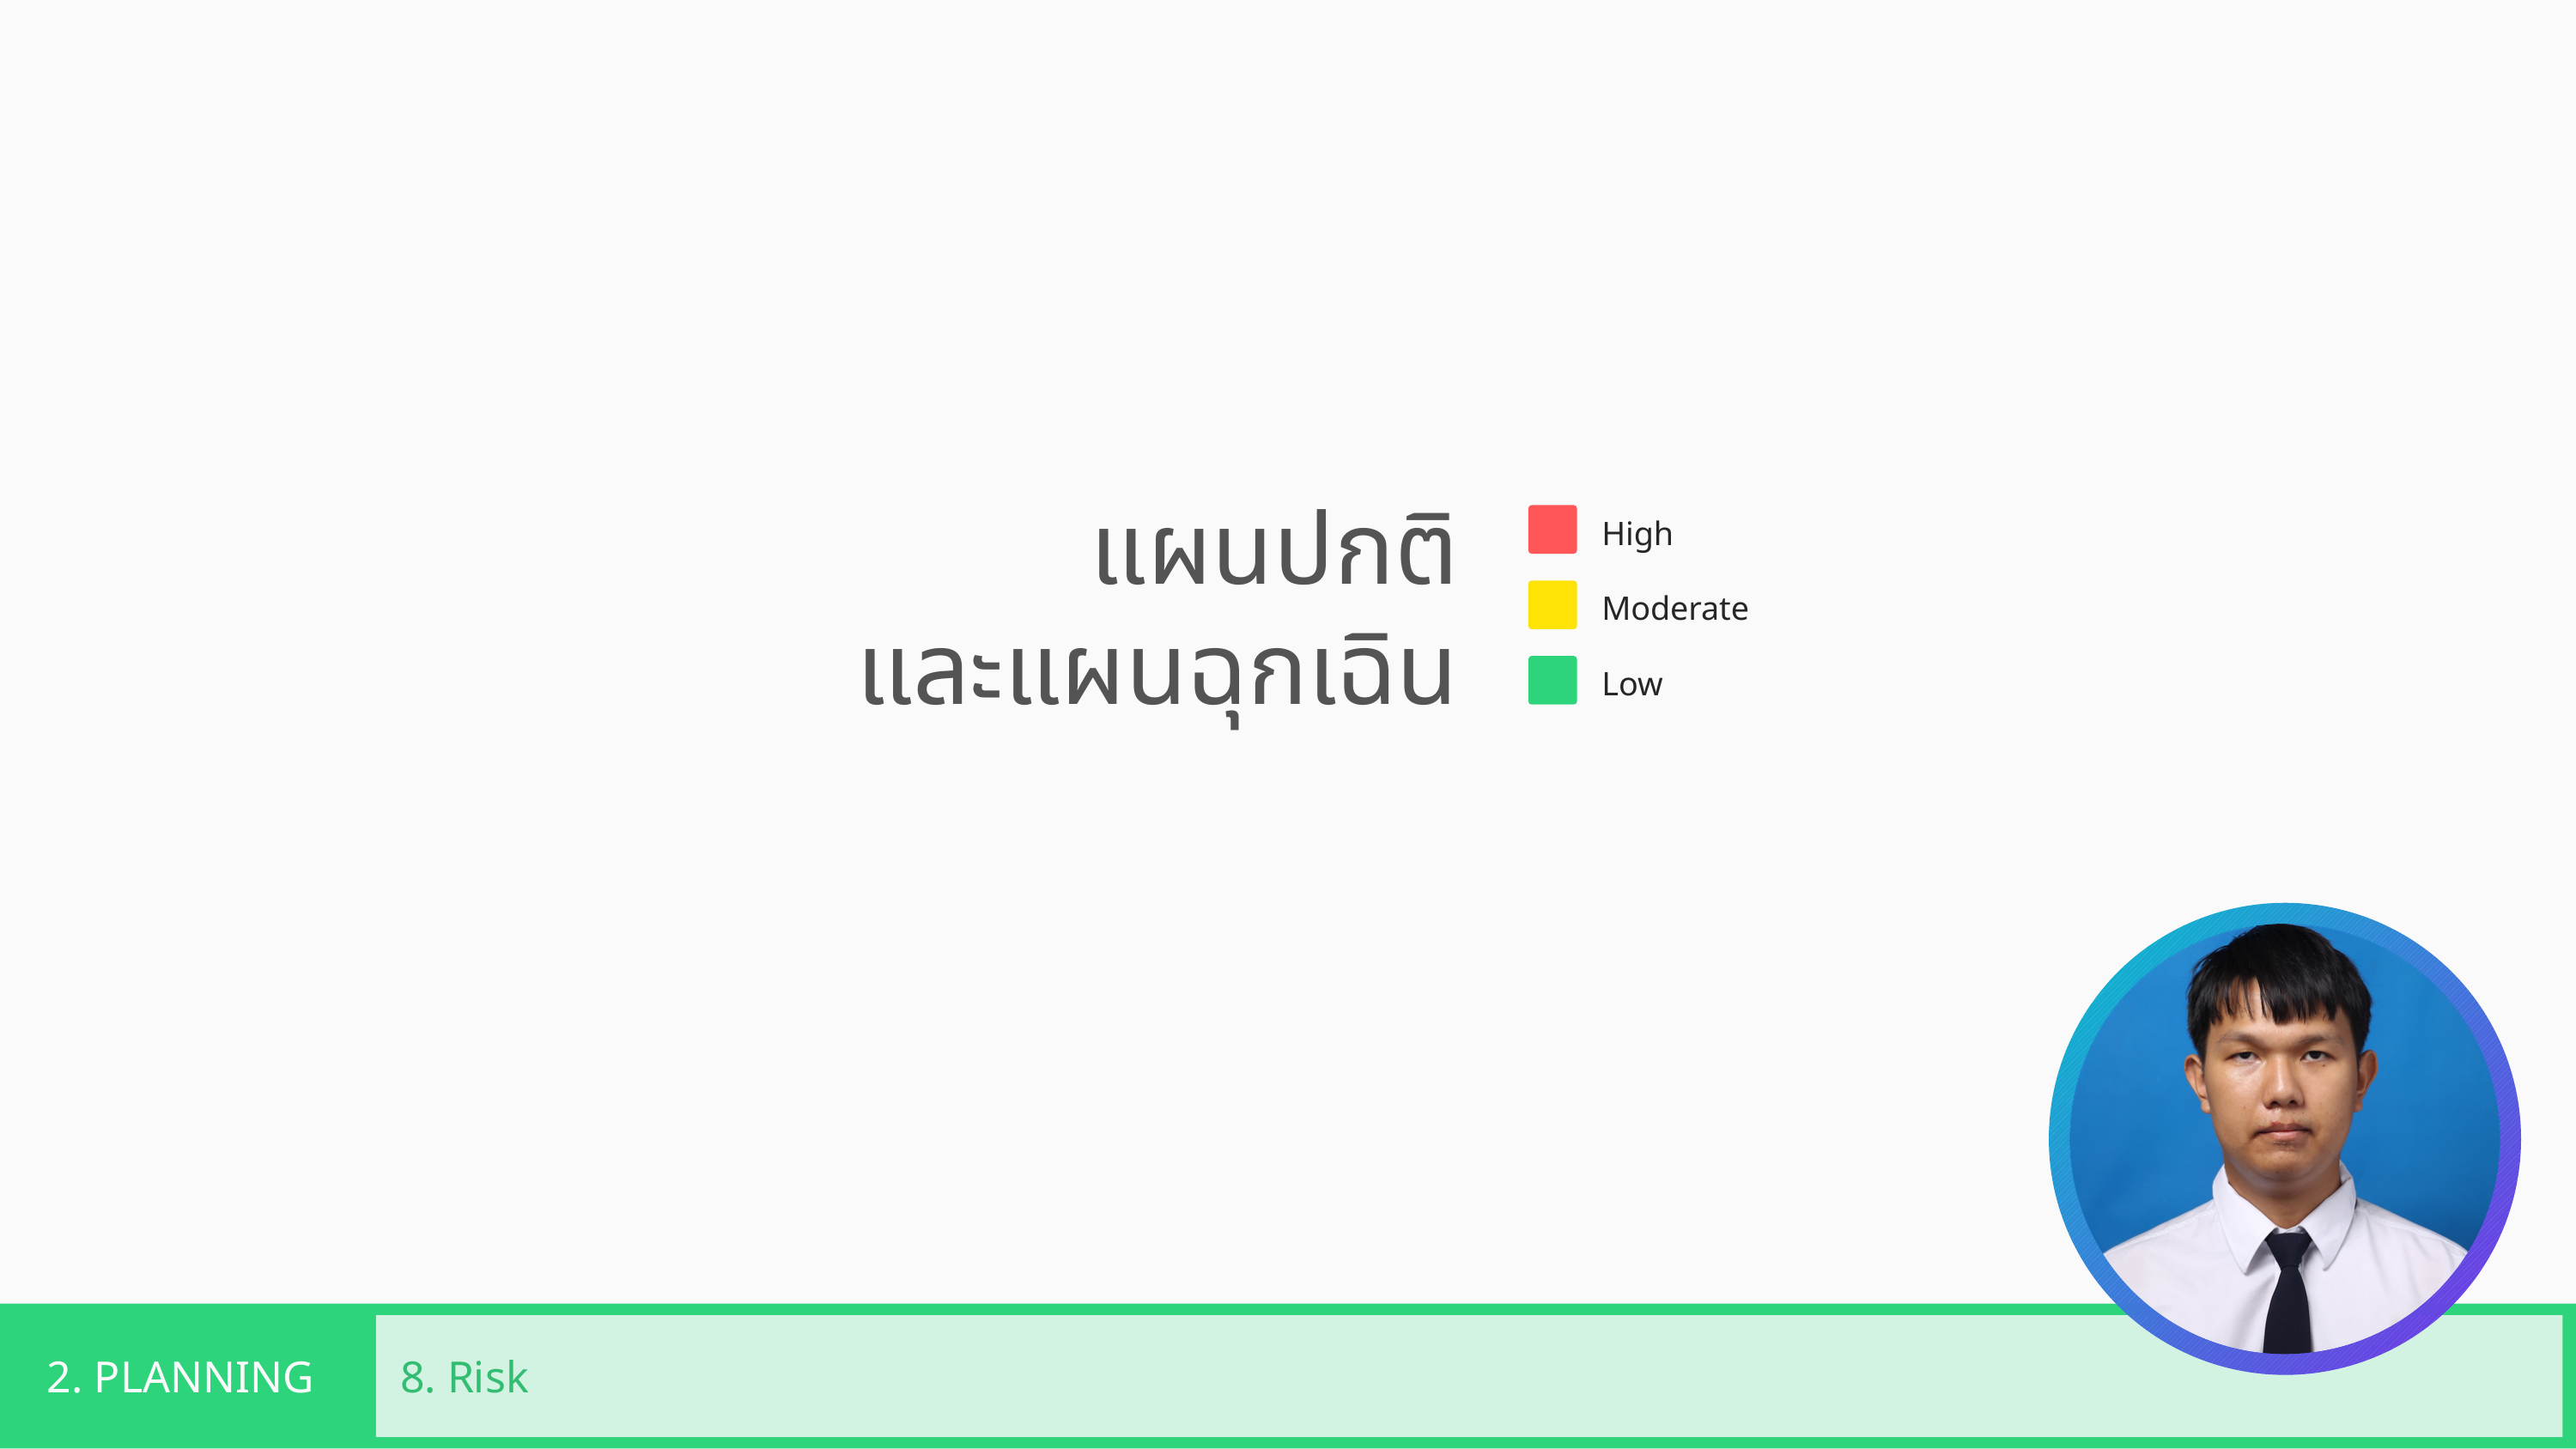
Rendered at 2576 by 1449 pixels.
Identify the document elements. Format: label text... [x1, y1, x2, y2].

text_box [2047, 901, 2523, 1377]
text_box แผนปกติ และแผนฉุกเฉิน [793, 483, 1459, 724]
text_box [1528, 505, 1783, 706]
text_box 2. PLANNING [46, 1350, 336, 1402]
text_box 8. Risk [400, 1350, 2524, 1402]
text_box [0, 1303, 2576, 1449]
text_box [375, 1315, 2563, 1438]
